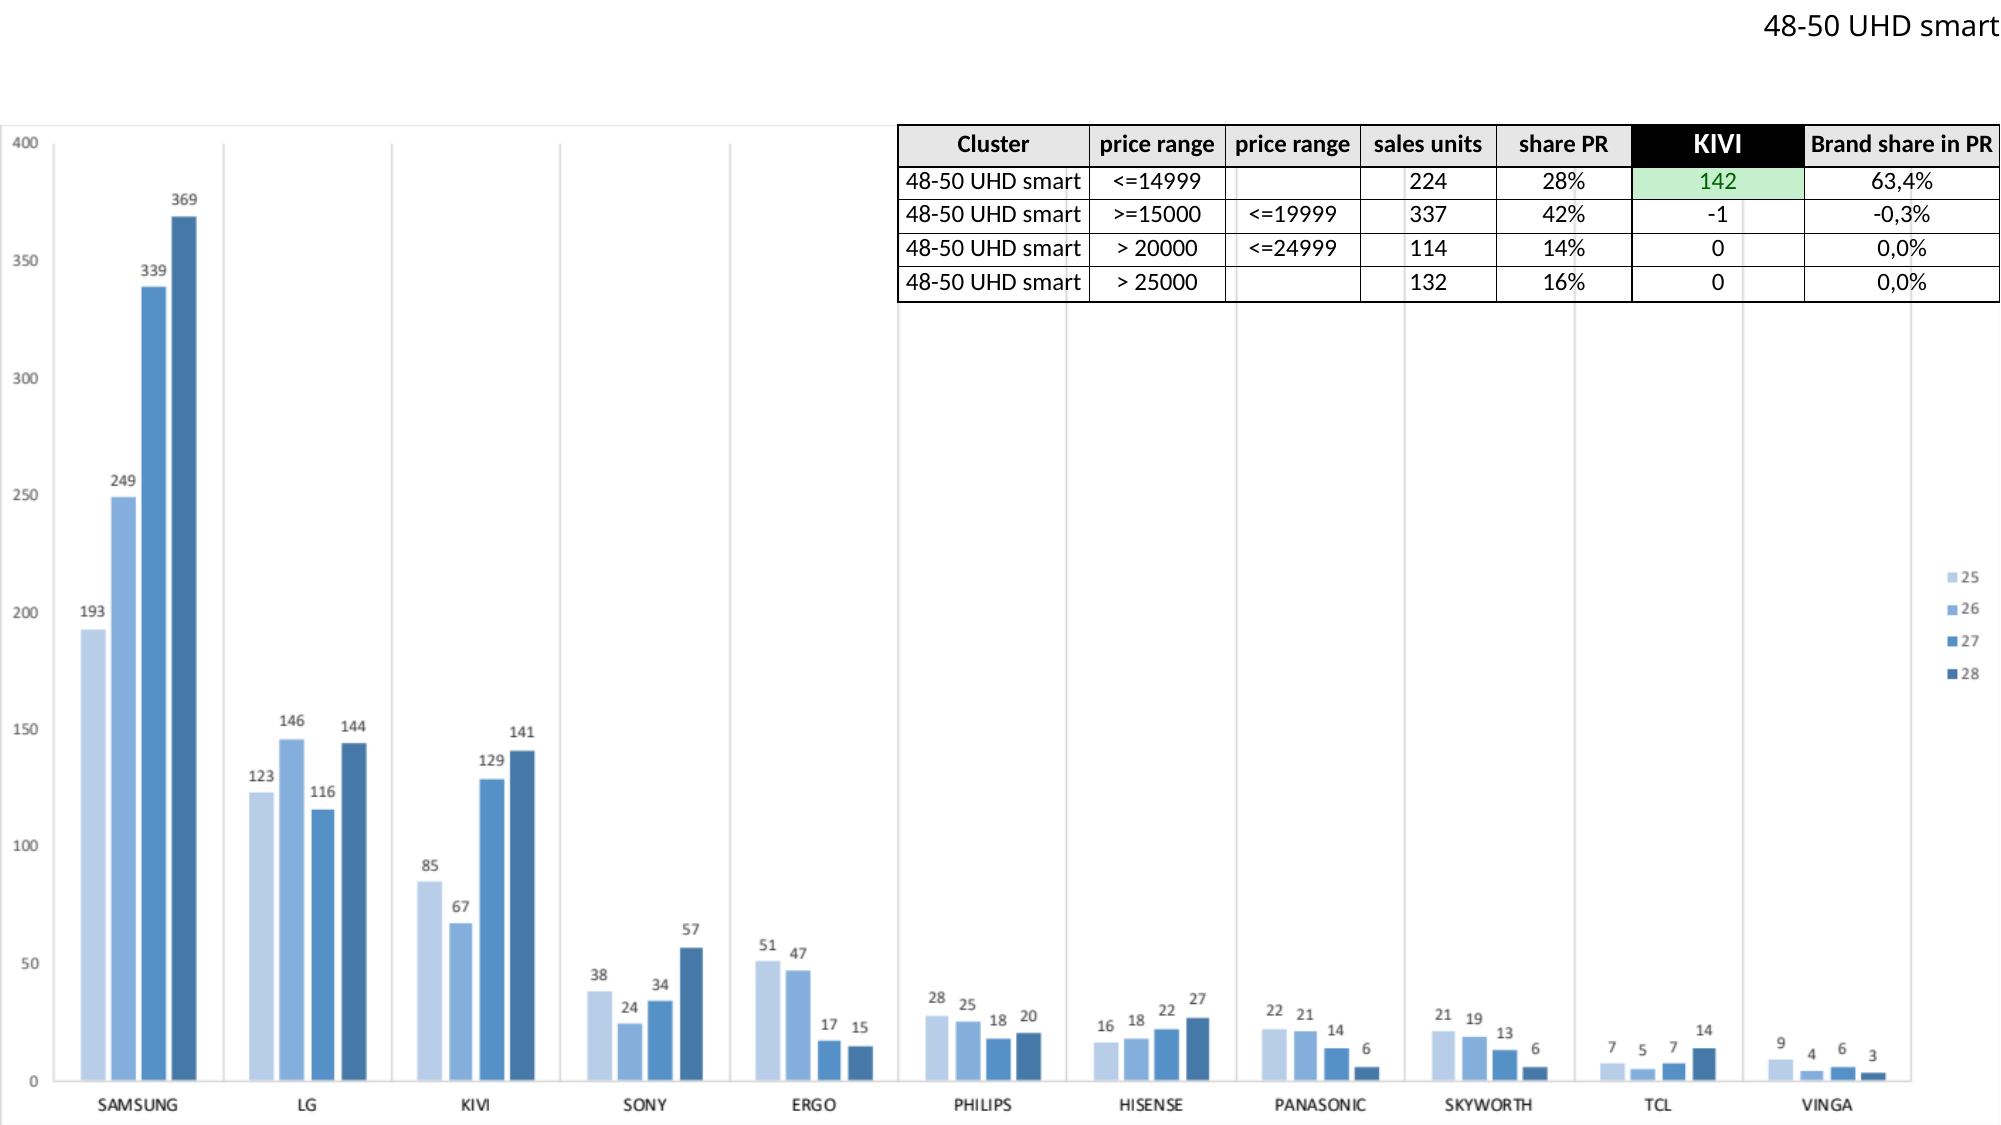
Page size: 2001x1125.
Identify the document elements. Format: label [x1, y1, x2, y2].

picture [0, 124, 2000, 1125]
text_box [1749, 0, 2000, 50]
